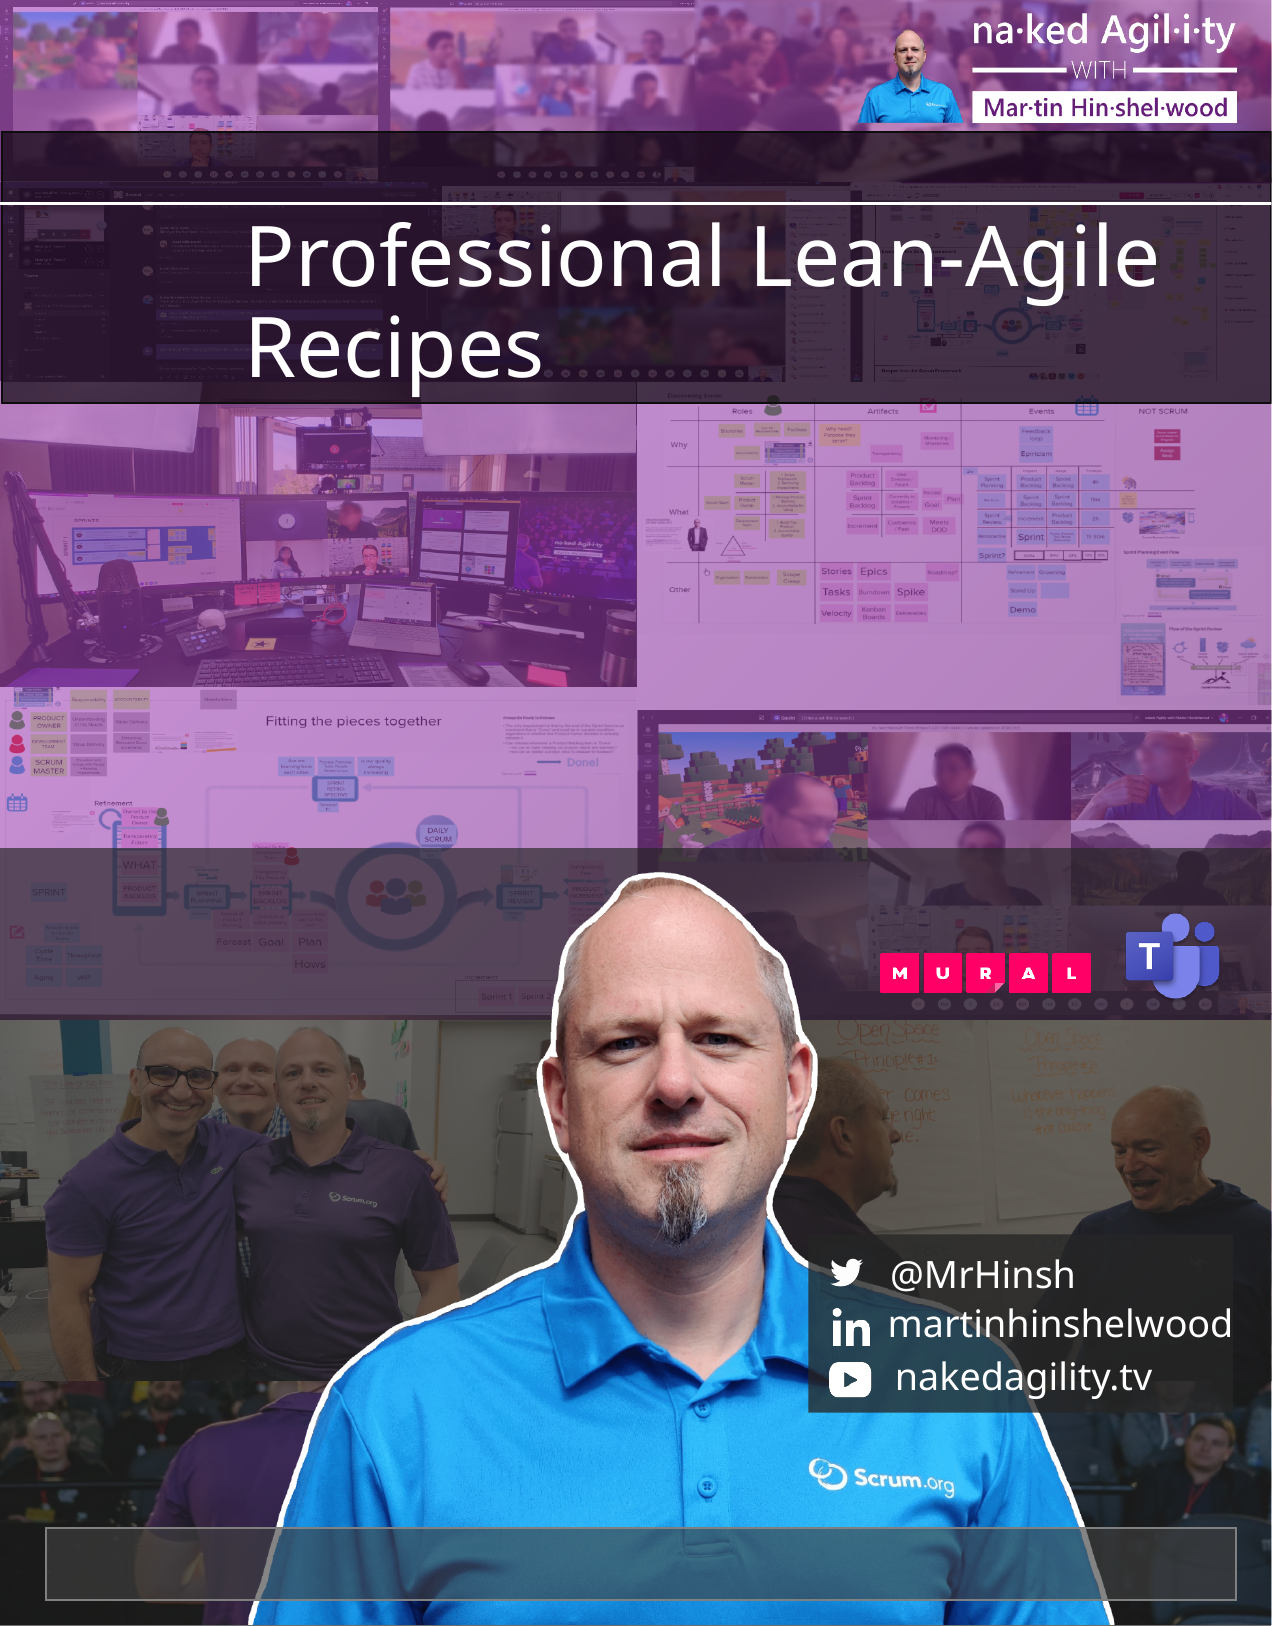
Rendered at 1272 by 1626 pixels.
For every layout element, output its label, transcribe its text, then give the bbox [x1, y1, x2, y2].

picture [826, 1301, 876, 1408]
picture [236, 734, 1223, 1527]
picture [851, 13, 1237, 123]
picture [820, 1245, 873, 1300]
list Professional Lean-Agile Recipes [229, 206, 1272, 404]
picture [236, 1601, 1127, 1625]
